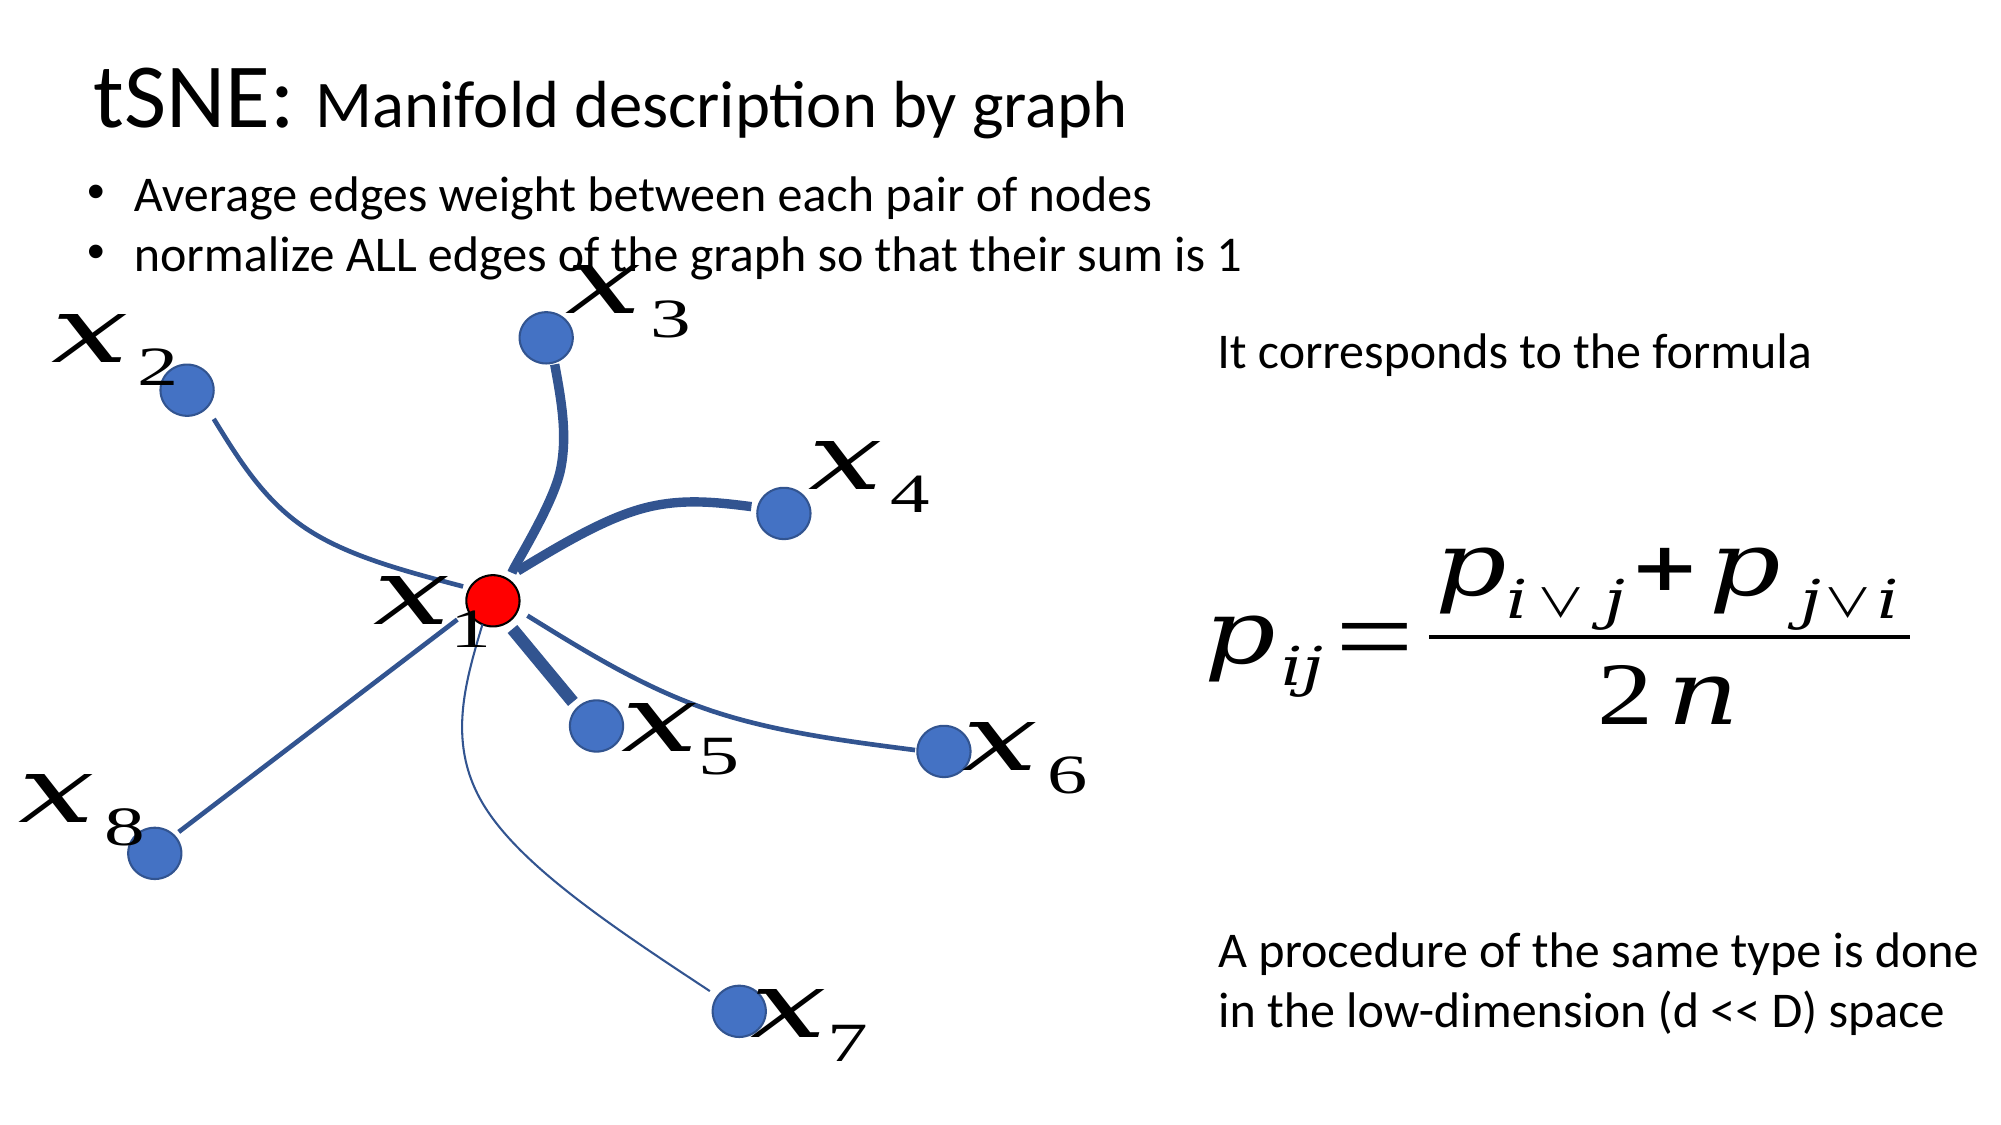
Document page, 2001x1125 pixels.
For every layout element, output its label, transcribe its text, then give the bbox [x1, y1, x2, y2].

text_box [178, 618, 458, 833]
text_box [465, 574, 521, 628]
text_box [517, 500, 752, 572]
text_box [511, 628, 574, 703]
text_box [461, 624, 711, 992]
text_box A procedure of the same type is done in the low-dimension (d << D) space [1203, 910, 2000, 1046]
text_box [756, 486, 812, 541]
text_box [711, 984, 767, 1039]
text_box [568, 699, 625, 753]
text_box tSNE: Manifold description by graph [78, 28, 1144, 153]
text_box [518, 311, 574, 365]
text_box It corresponds to the formula [1202, 311, 1839, 387]
text_box Average edges weight between each pair of nodes normalize ALL edges of the graph so that their sum is 1 [72, 154, 1258, 290]
text_box [127, 826, 183, 881]
text_box [159, 363, 215, 417]
text_box [510, 364, 565, 574]
text_box [212, 418, 464, 588]
text_box [526, 614, 916, 752]
text_box [916, 724, 972, 779]
